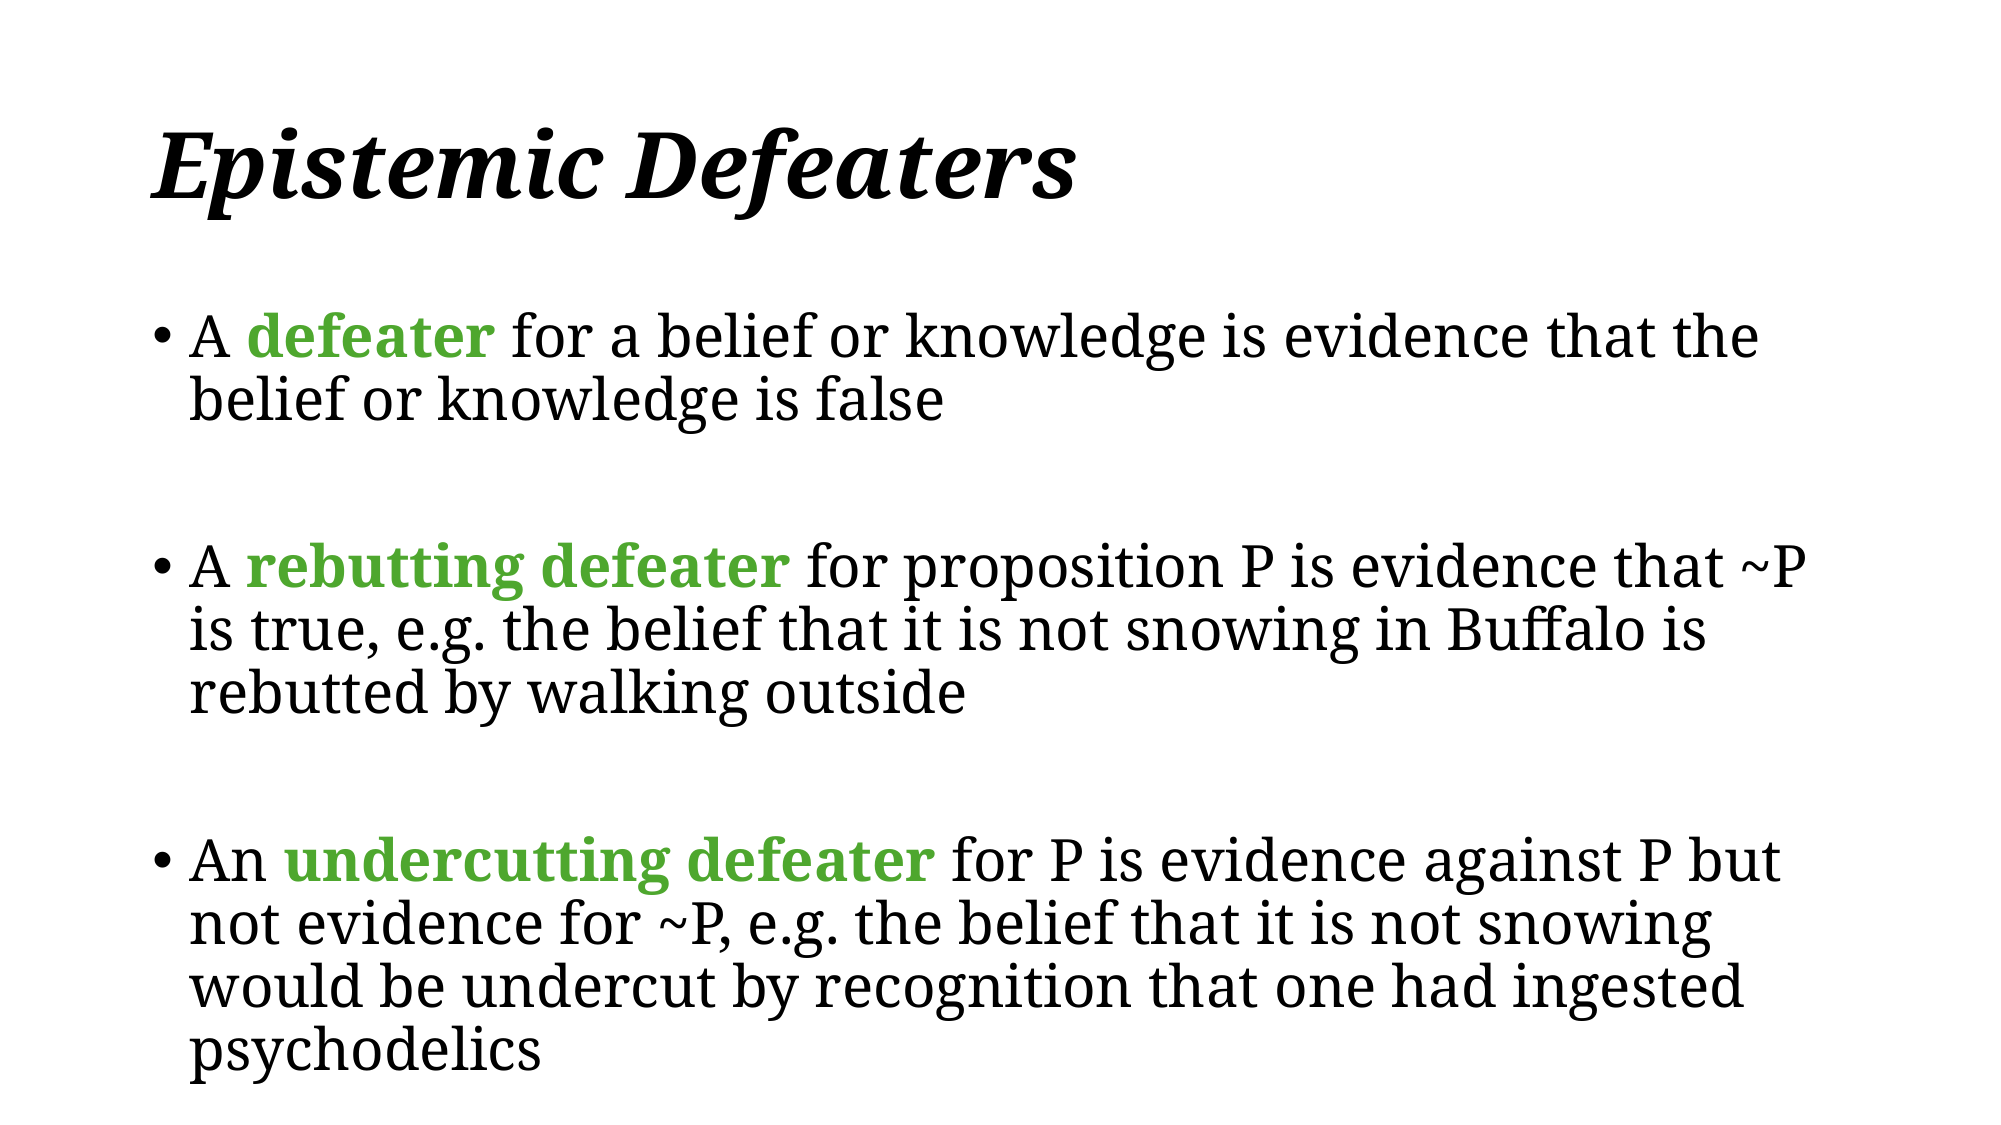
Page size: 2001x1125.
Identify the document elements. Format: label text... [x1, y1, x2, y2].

list A defeater for a belief or knowledge is evidence that the belief or knowledge is false A rebutting defeater for proposition P is evidence that ~P is true, e.g. the belief that it is not snowing in Buffalo is rebutted by walking outside An undercutting defeater for P is evidence against P but not evidence for ~P, e.g. the belief that it is not snowing would be undercut by recognition that one had ingested psychodelics [137, 299, 1863, 1014]
title Epistemic Defeaters [137, 59, 1863, 278]
